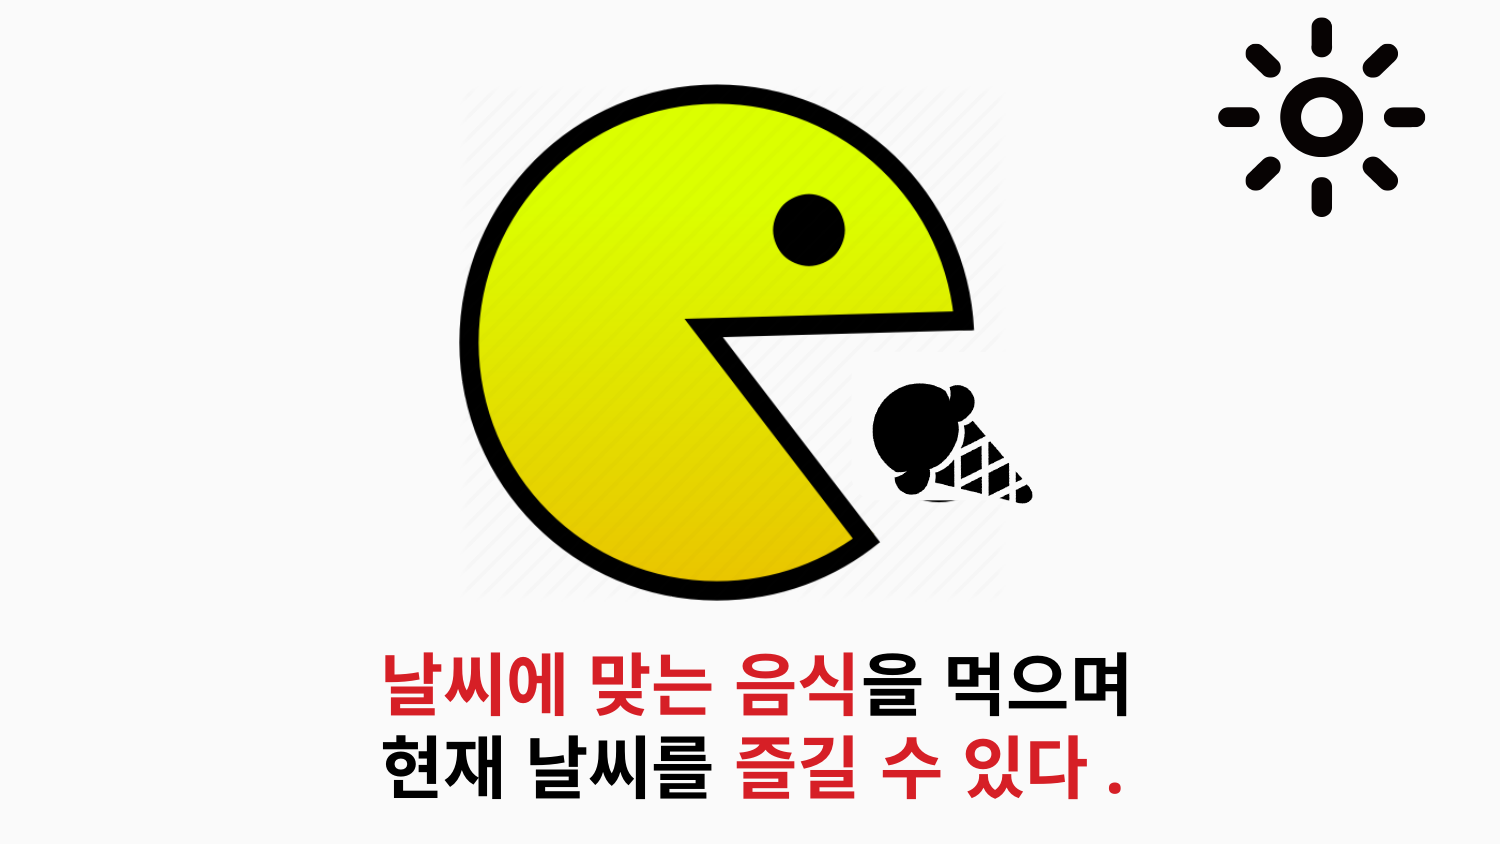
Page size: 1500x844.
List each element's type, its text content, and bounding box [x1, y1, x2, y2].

picture [1211, 6, 1429, 225]
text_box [194, 84, 1105, 602]
text_box 날씨에 맞는 음식을 먹으며 현재 날씨를 즐길 수 있다. [364, 626, 1339, 844]
